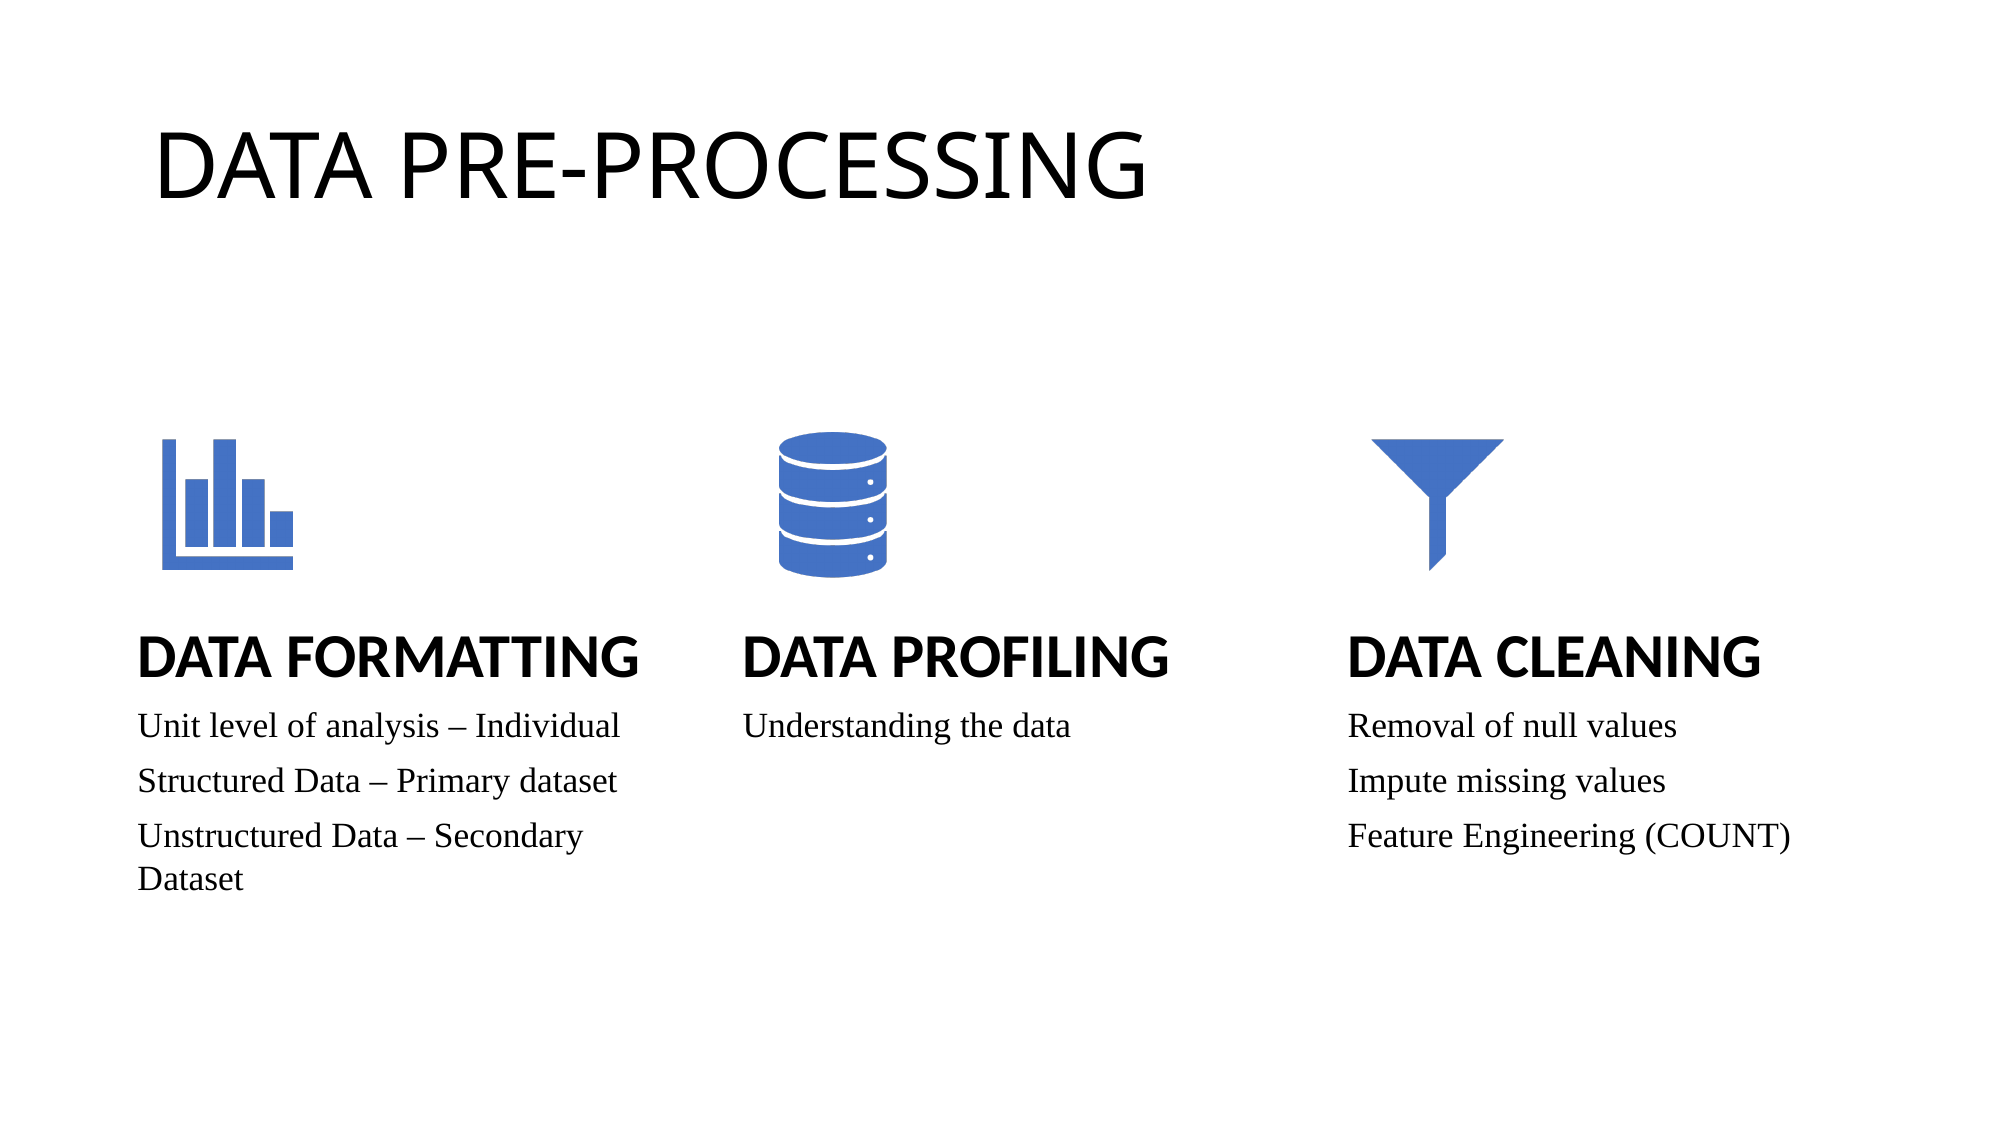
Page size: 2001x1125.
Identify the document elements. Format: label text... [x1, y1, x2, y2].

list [137, 299, 1863, 1014]
title DATA PRE-PROCESSING [137, 59, 1863, 278]
